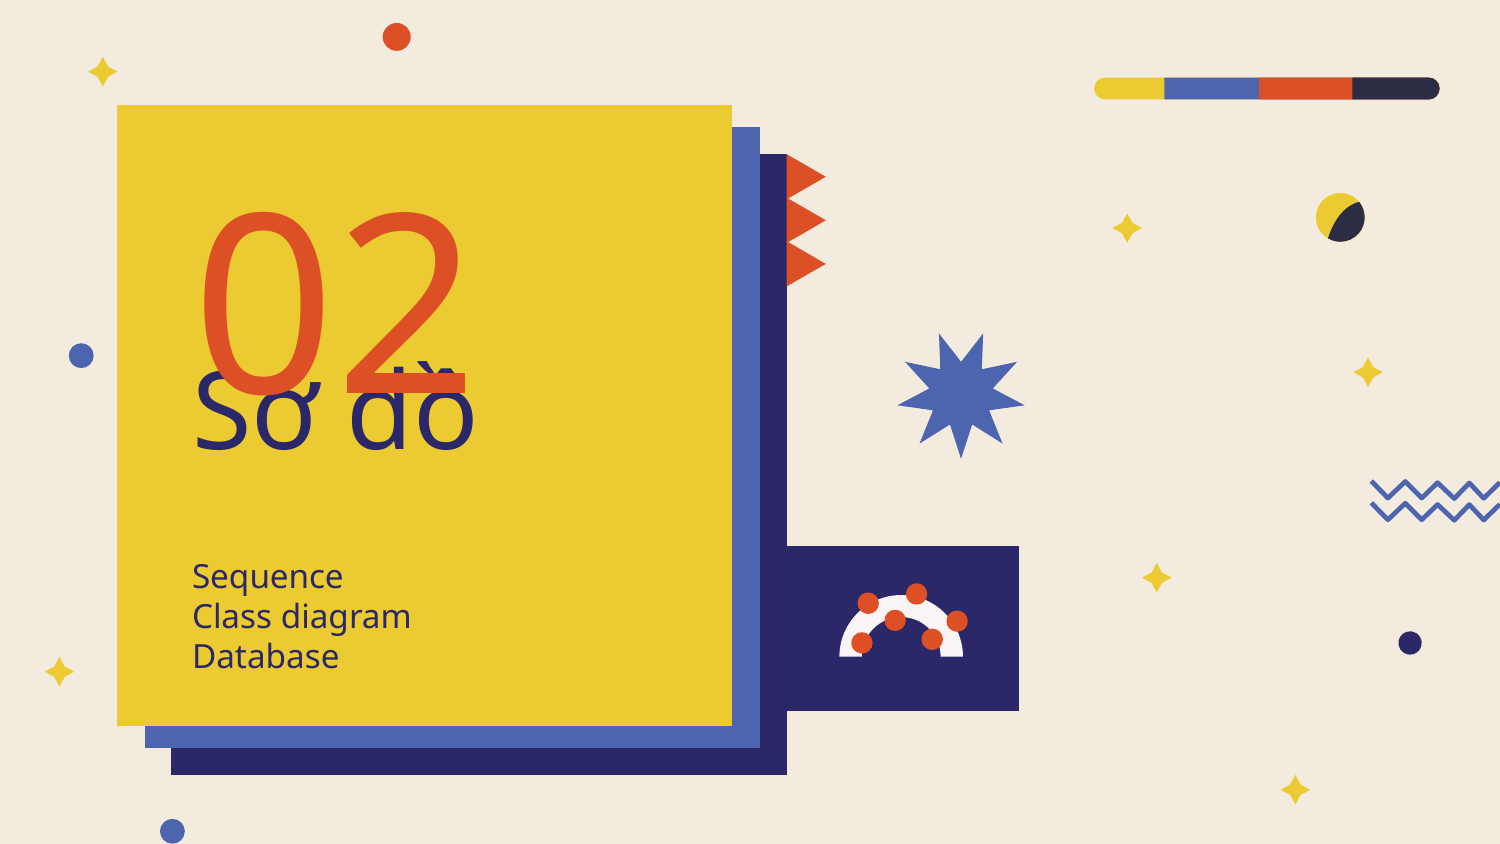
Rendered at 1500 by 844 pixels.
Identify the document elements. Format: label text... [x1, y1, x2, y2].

title Sơ đồ [177, 351, 733, 589]
title 02 [177, 83, 729, 386]
subtitle Sequence Class diagram Database [177, 539, 625, 653]
